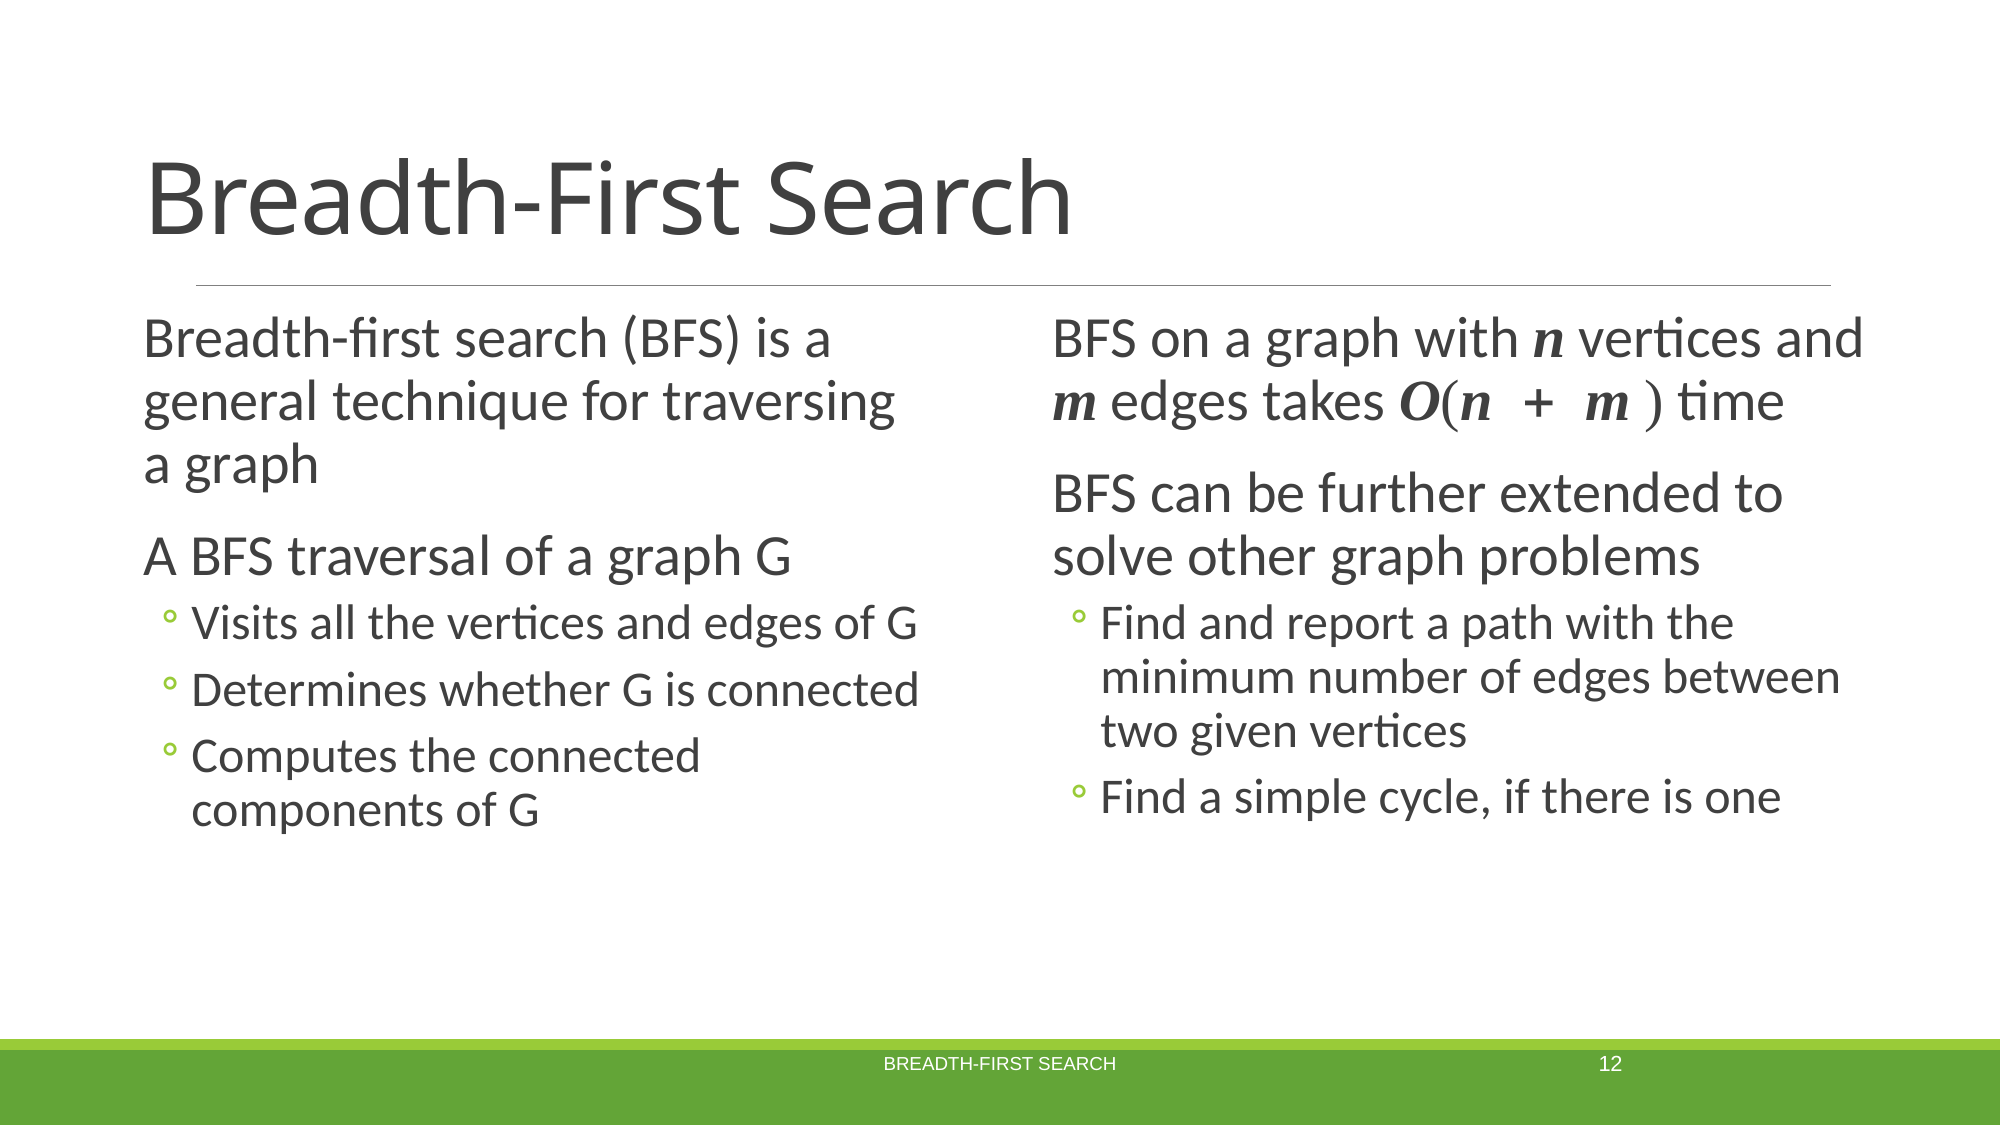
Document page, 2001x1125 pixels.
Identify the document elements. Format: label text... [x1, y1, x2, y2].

footer Breadth-First Search [762, 1025, 1238, 1100]
list BFS on a graph with n vertices and m edges takes O(n + m ) time BFS can be further extended to solve other graph problems Find and report a path with the minimum number of edges between two given vertices Find a simple cycle, if there is one [1037, 299, 1919, 1038]
title Breadth-First Search [128, 75, 1441, 263]
list Breadth-first search (BFS) is a general technique for traversing a graph A BFS traversal of a graph G Visits all the vertices and edges of G Determines whether G is connected Computes the connected components of G [128, 299, 934, 1063]
slide_number 12 [1325, 1025, 1638, 1100]
